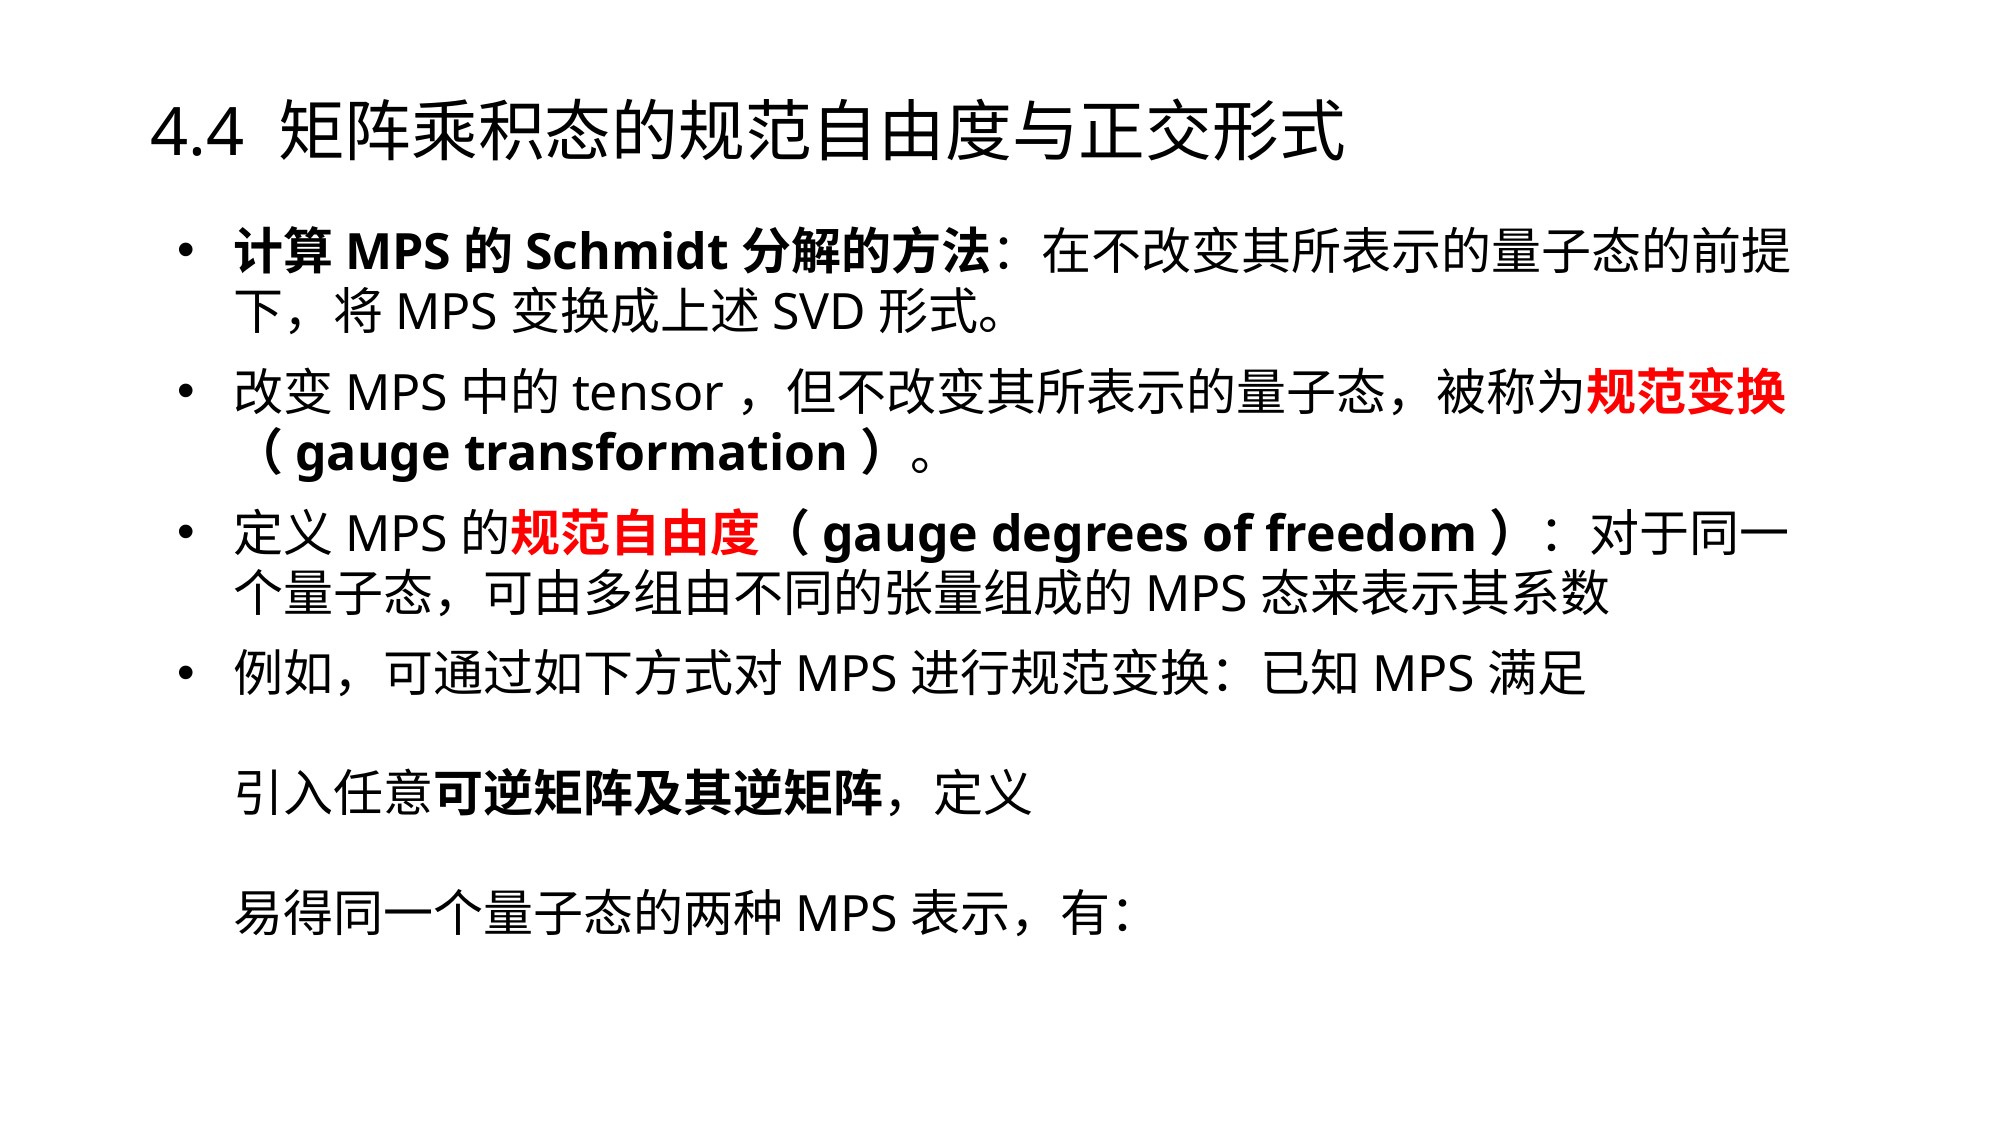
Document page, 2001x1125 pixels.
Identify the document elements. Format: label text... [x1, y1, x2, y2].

text_box 4.4 矩阵乘积态的规范自由度与正交形式 [135, 81, 1888, 177]
